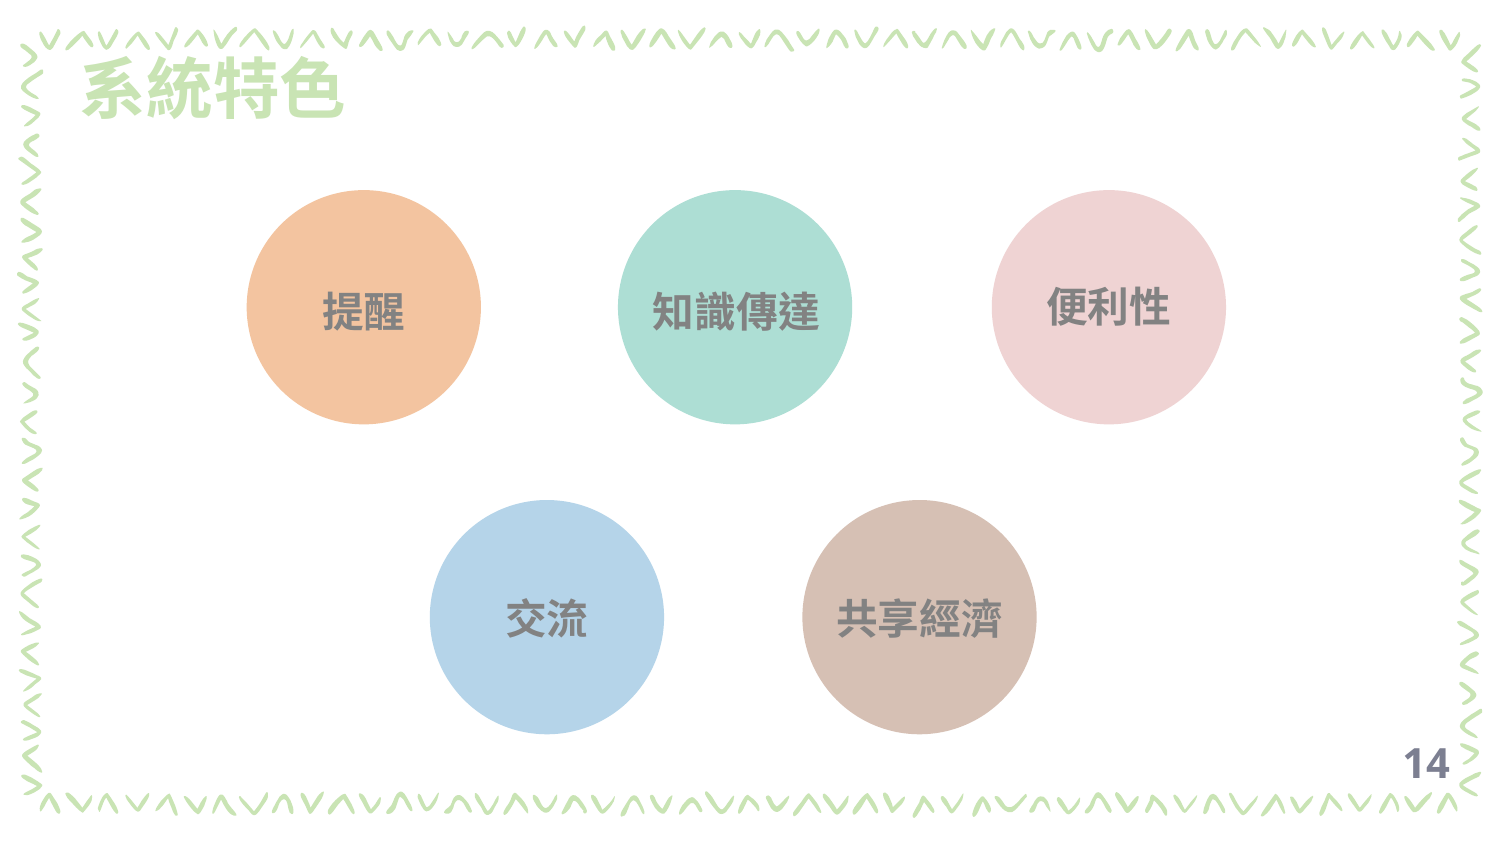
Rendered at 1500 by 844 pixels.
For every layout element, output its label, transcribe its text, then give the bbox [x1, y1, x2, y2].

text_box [767, 499, 1072, 735]
text_box 14 [1387, 728, 1465, 794]
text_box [395, 499, 699, 735]
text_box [584, 189, 888, 425]
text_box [957, 189, 1261, 425]
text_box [212, 189, 516, 425]
text_box 系統特色 [64, 32, 1273, 173]
